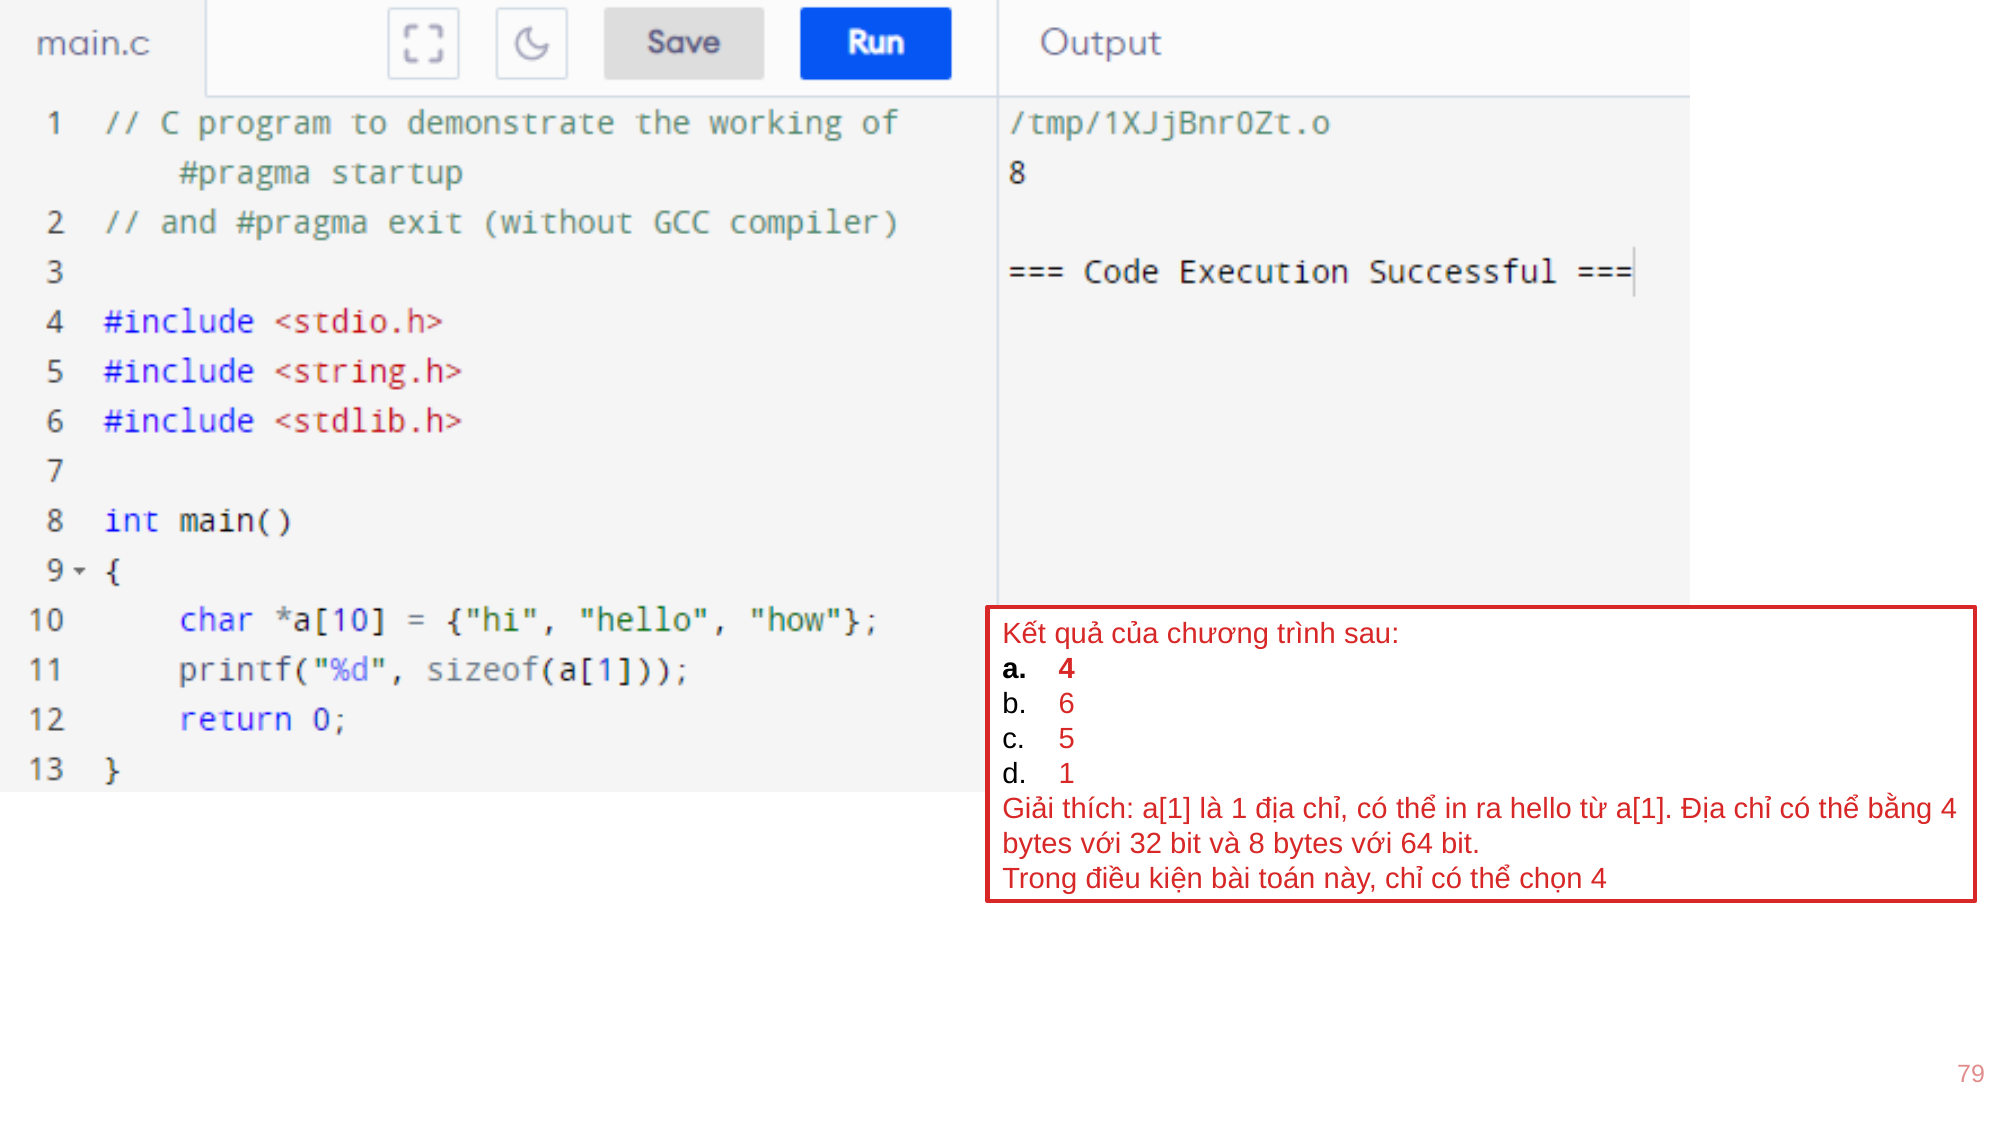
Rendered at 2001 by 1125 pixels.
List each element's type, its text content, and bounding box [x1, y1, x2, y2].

slide_number 79 [1550, 1042, 2000, 1103]
text_box Kết quả của chương trình sau: 4 6 5 1 Giải thích: a[1] là 1 địa chỉ, có thể in ra hello từ a[1]. Địa chỉ có thể bằng 4 bytes với 32 bit và 8 bytes với 64 bit. Trong điều kiện bài toán này, chỉ có thể chọn 4 [985, 605, 1977, 903]
picture [0, 0, 1690, 792]
